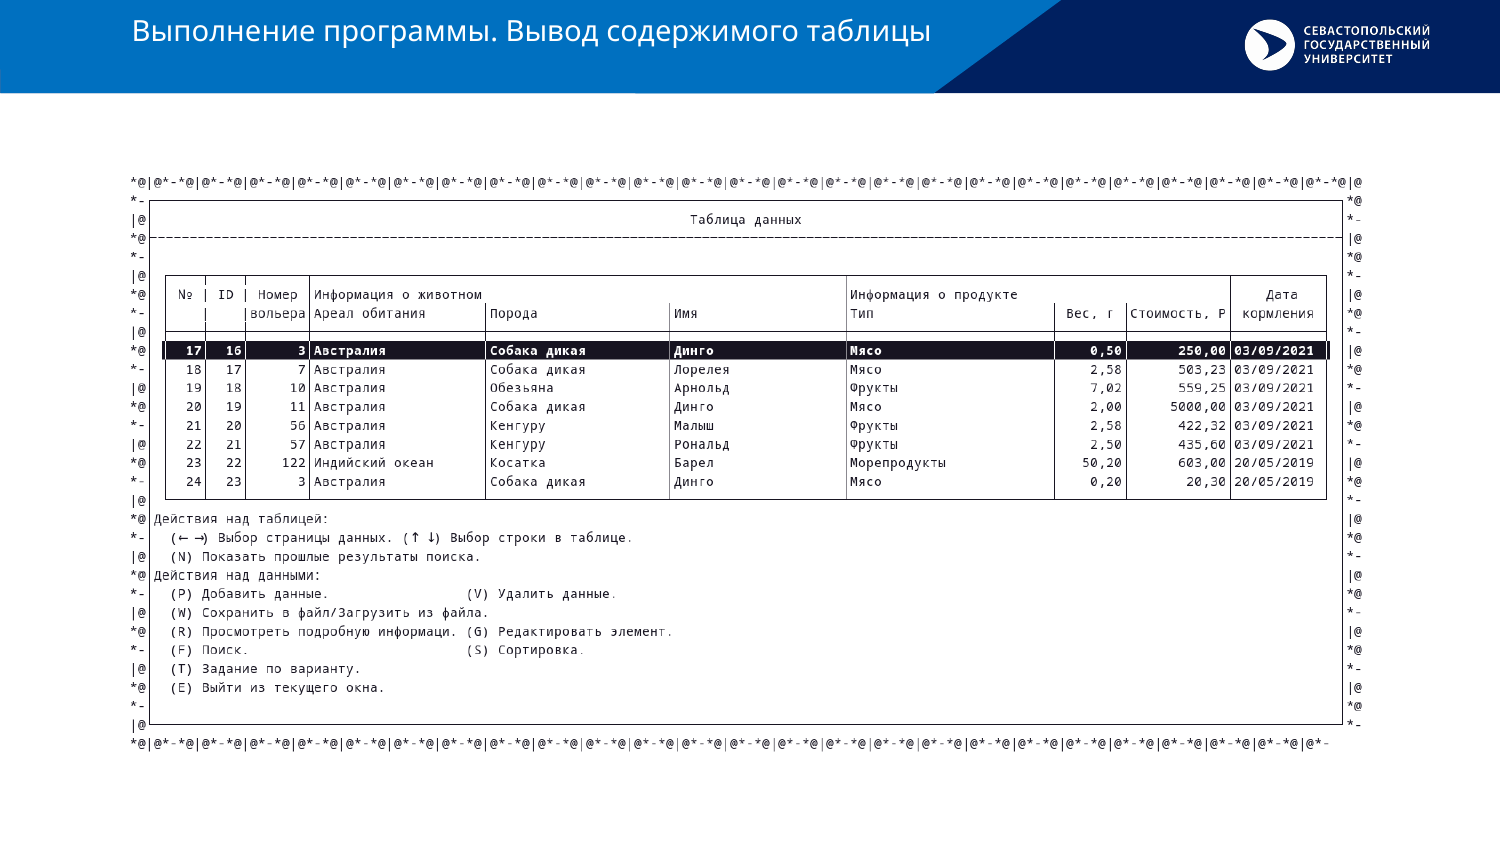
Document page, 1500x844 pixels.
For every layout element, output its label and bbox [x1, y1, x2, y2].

text_box [118, 159, 1382, 207]
text_box [0, 0, 1500, 94]
picture [131, 171, 1369, 760]
